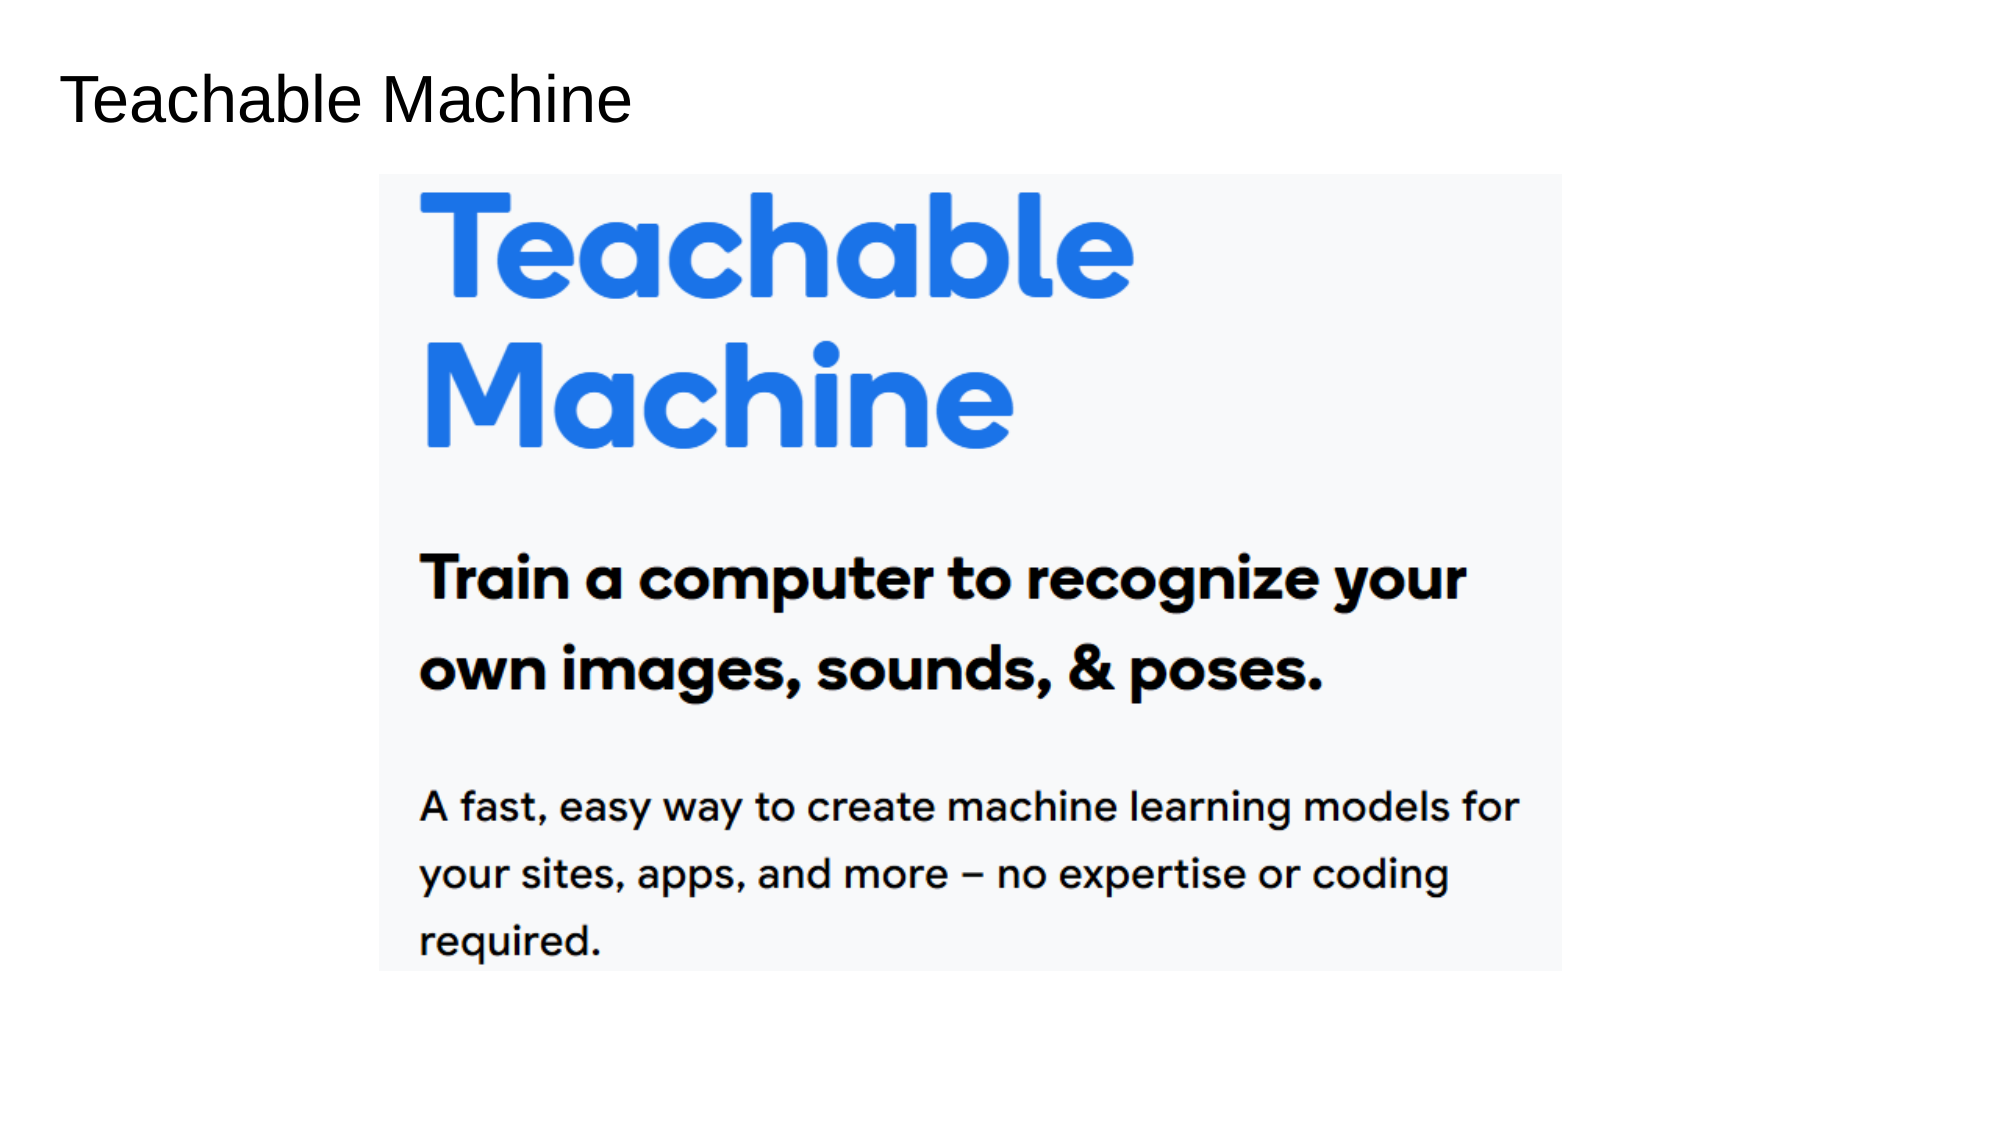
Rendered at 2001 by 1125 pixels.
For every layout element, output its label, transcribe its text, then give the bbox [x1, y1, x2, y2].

title Teachable Machine [44, 27, 1947, 175]
picture [379, 174, 1562, 972]
